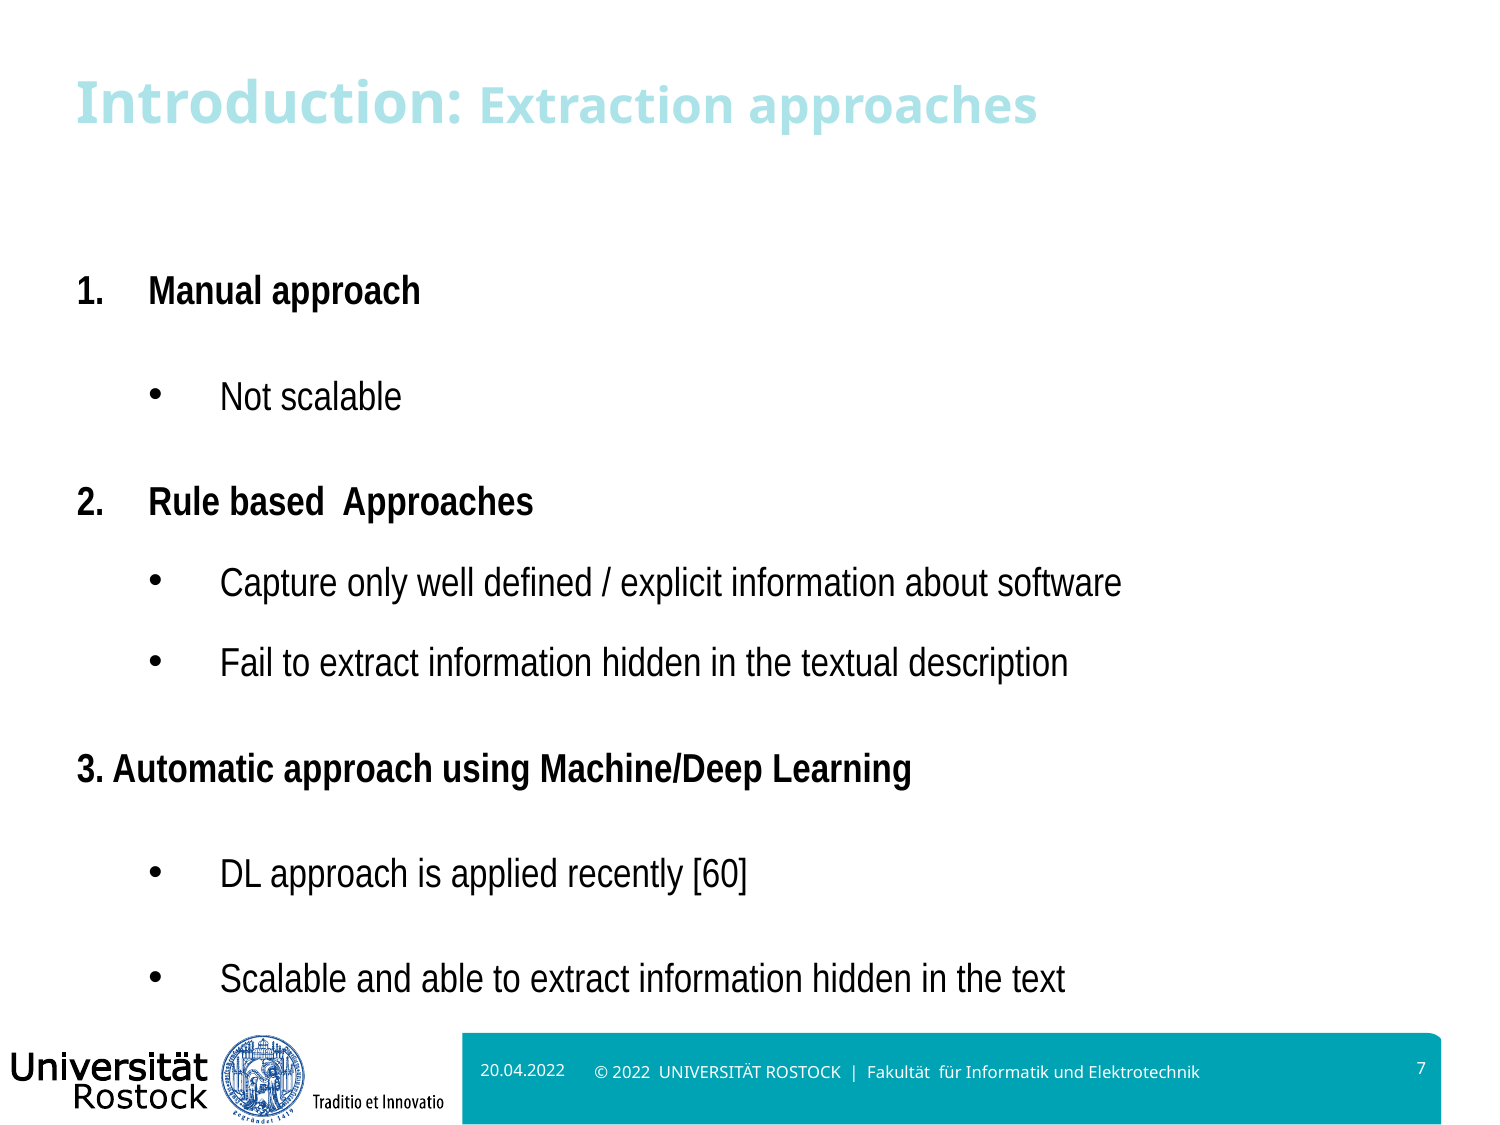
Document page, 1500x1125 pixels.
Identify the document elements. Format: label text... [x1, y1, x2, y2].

title Introduction: Extraction approaches [76, 65, 1442, 132]
slide_number 7 [1360, 1051, 1442, 1096]
footer © 2022 UNIVERSITÄT ROSTOCK | Fakultät für Informatik und Elektrotechnik [594, 1054, 1360, 1096]
list Manual approach Not scalable Rule based Approaches Capture only well defined / explicit information about software Fail to extract information hidden in the textual description 3. Automatic approach using Machine/Deep Learning DL approach is applied recently [60] Scalable and able to extract information hidden in the text [76, 208, 1442, 1012]
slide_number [480, 1051, 595, 1096]
